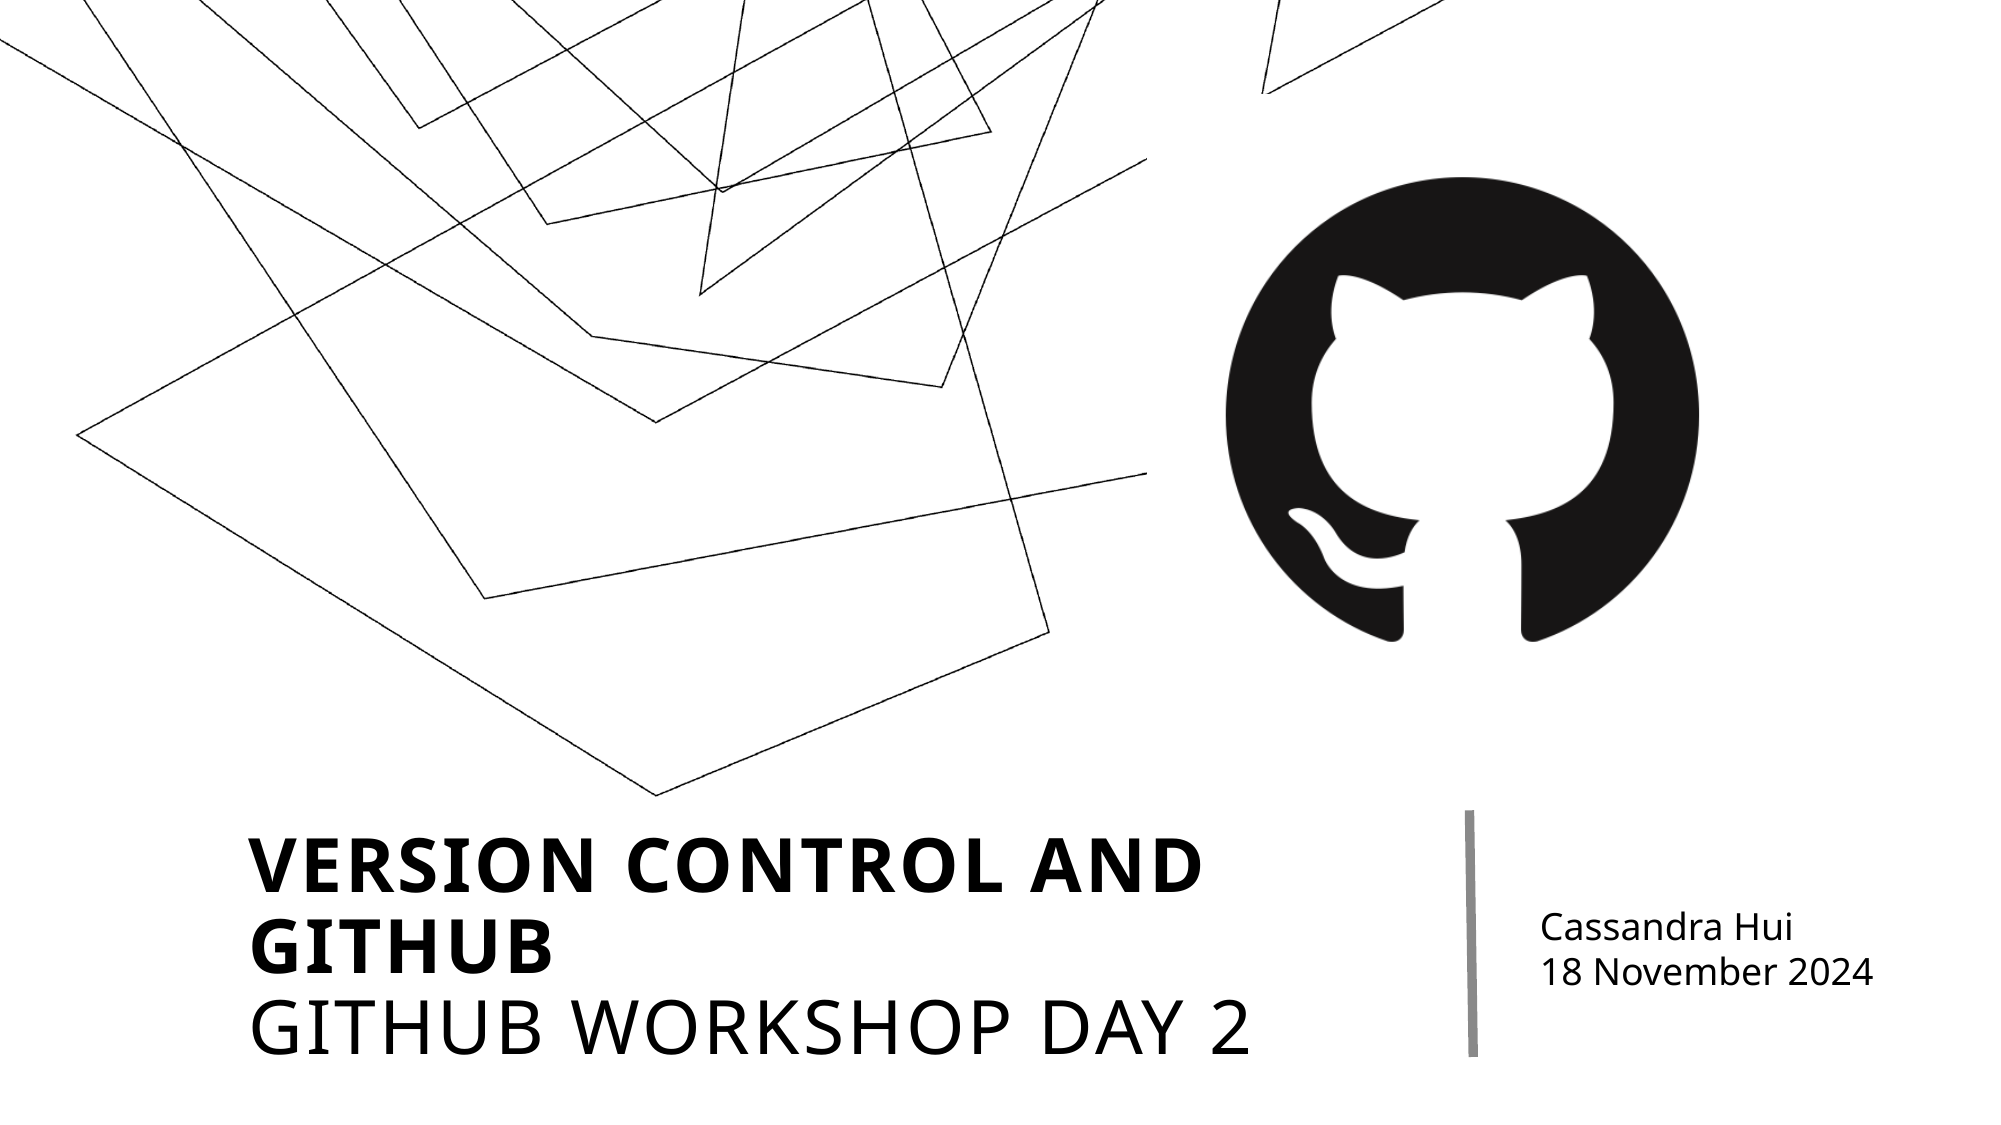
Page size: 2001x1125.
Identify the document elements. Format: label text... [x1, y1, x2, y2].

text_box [1469, 810, 1474, 1057]
picture [0, 0, 1778, 830]
text_box Version Control and GitHub GitHub Workshop Day 2 [233, 772, 1424, 1125]
text_box Cassandra Hui 18 November 2024 [1524, 895, 1975, 1001]
